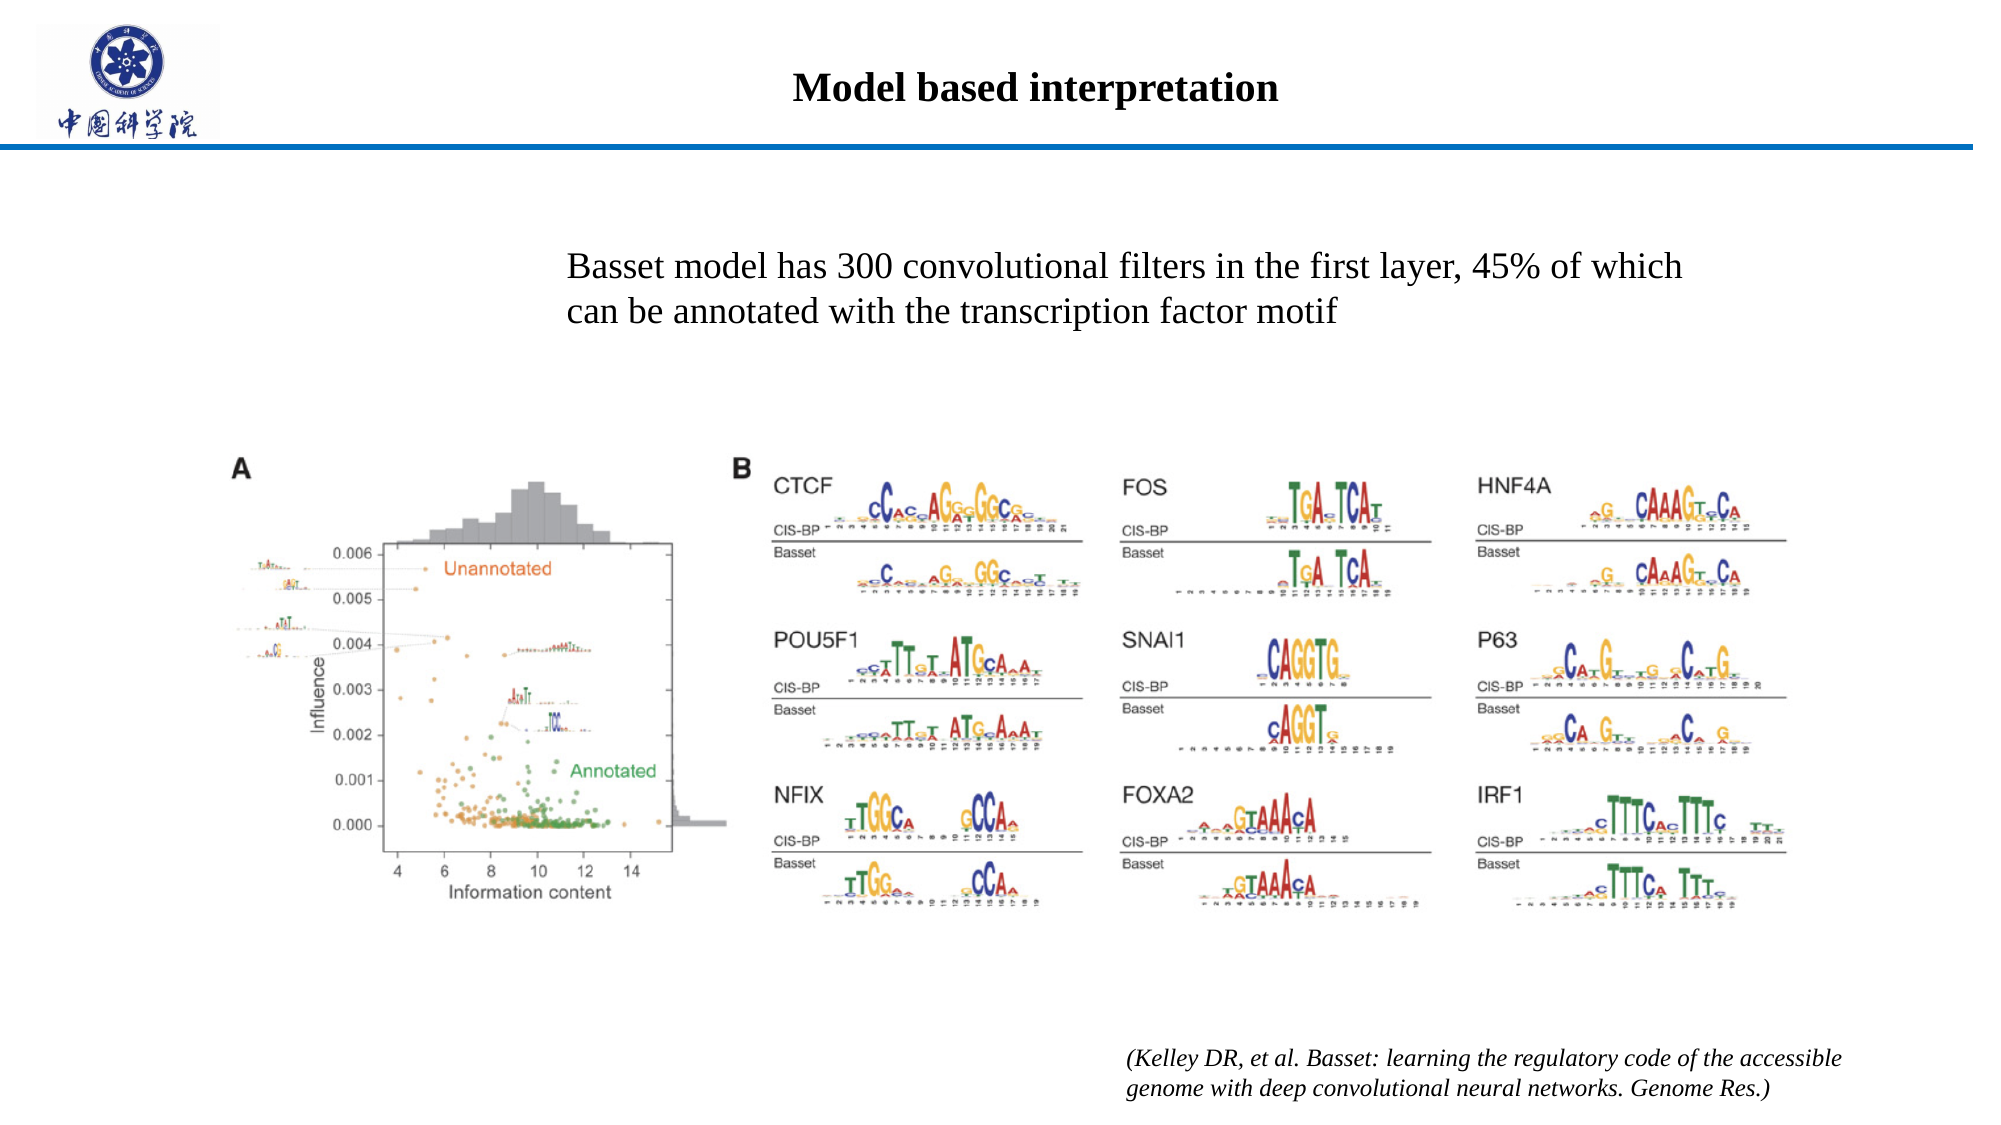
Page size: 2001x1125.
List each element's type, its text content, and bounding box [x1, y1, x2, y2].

picture [191, 427, 1826, 938]
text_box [0, 24, 1974, 147]
text_box (Kelley DR, et al. Basset: learning the regulatory code of the accessible genome with deep convolutional neural networks. Genome Res.) [1111, 1033, 1896, 1109]
text_box Basset model has 300 convolutional filters in the first layer, 45% of which can be annotated with the transcription factor motif [551, 234, 1718, 339]
